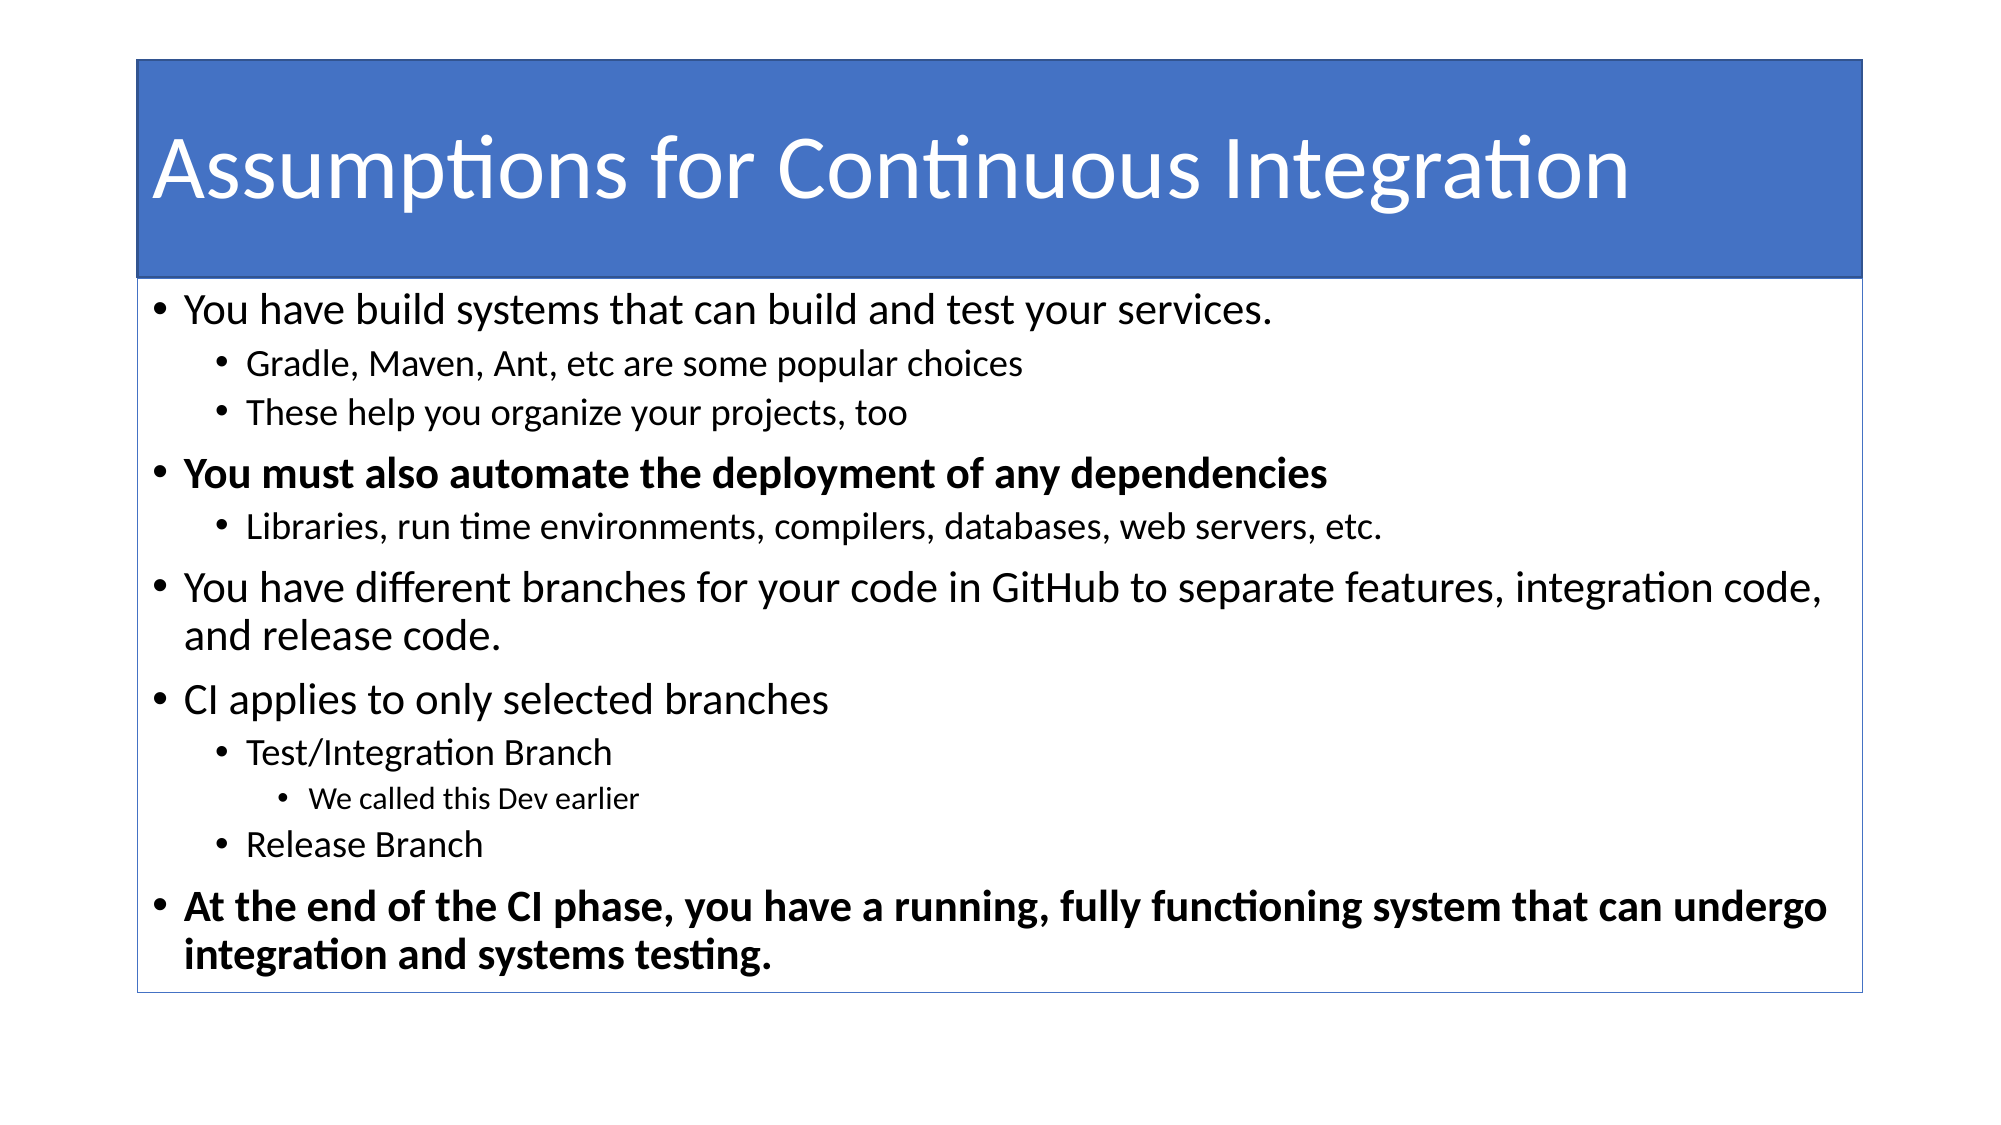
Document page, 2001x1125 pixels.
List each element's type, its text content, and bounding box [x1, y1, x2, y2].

title Assumptions for Continuous Integration [136, 59, 1863, 278]
list You have build systems that can build and test your services. Gradle, Maven, Ant, etc are some popular choices These help you organize your projects, too You must also automate the deployment of any dependencies Libraries, run time environments, compilers, databases, web servers, etc. You have different branches for your code in GitHub to separate features, integration code, and release code. CI applies to only selected branches Test/Integration Branch We called this Dev earlier Release Branch At the end of the CI phase, you have a running, fully functioning system that can undergo integration and systems testing. [137, 278, 1863, 993]
